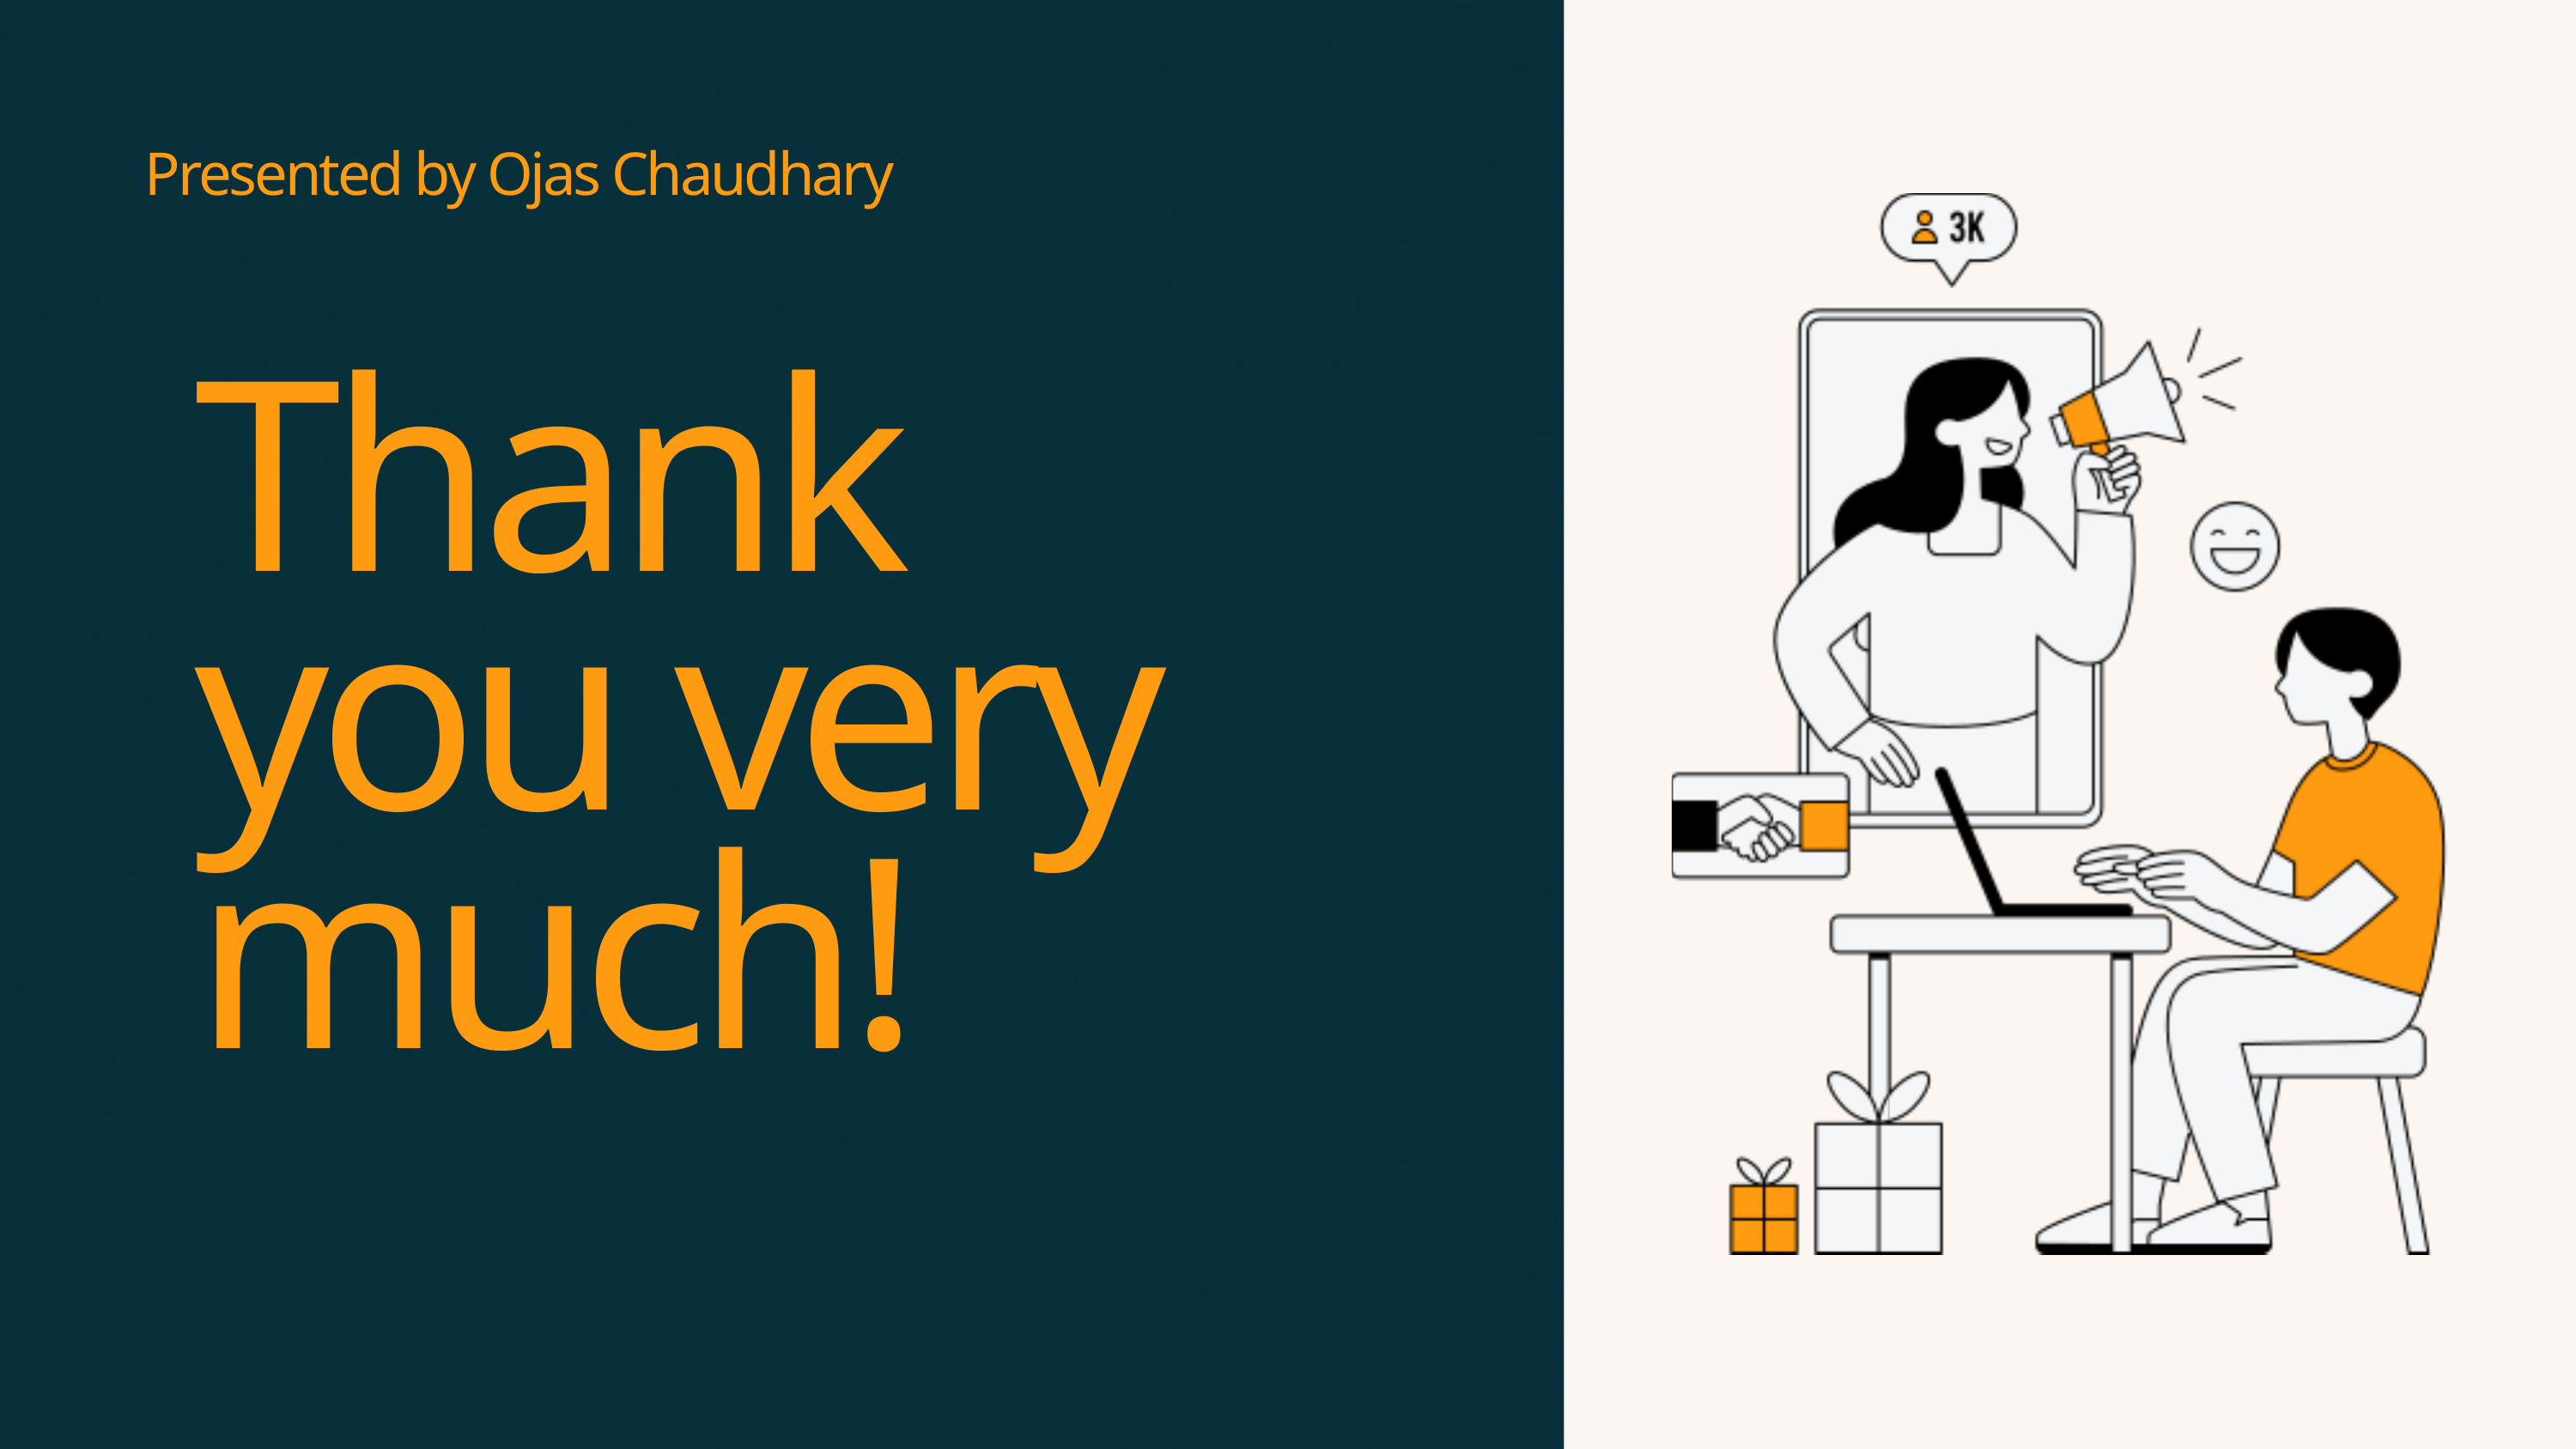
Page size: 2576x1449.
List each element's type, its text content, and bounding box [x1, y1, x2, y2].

text_box Thank you very much! [194, 385, 1342, 1102]
text_box Presented by Ojas Chaudhary [144, 154, 1438, 208]
text_box [0, 0, 1564, 1449]
text_box [1671, 193, 2456, 1255]
